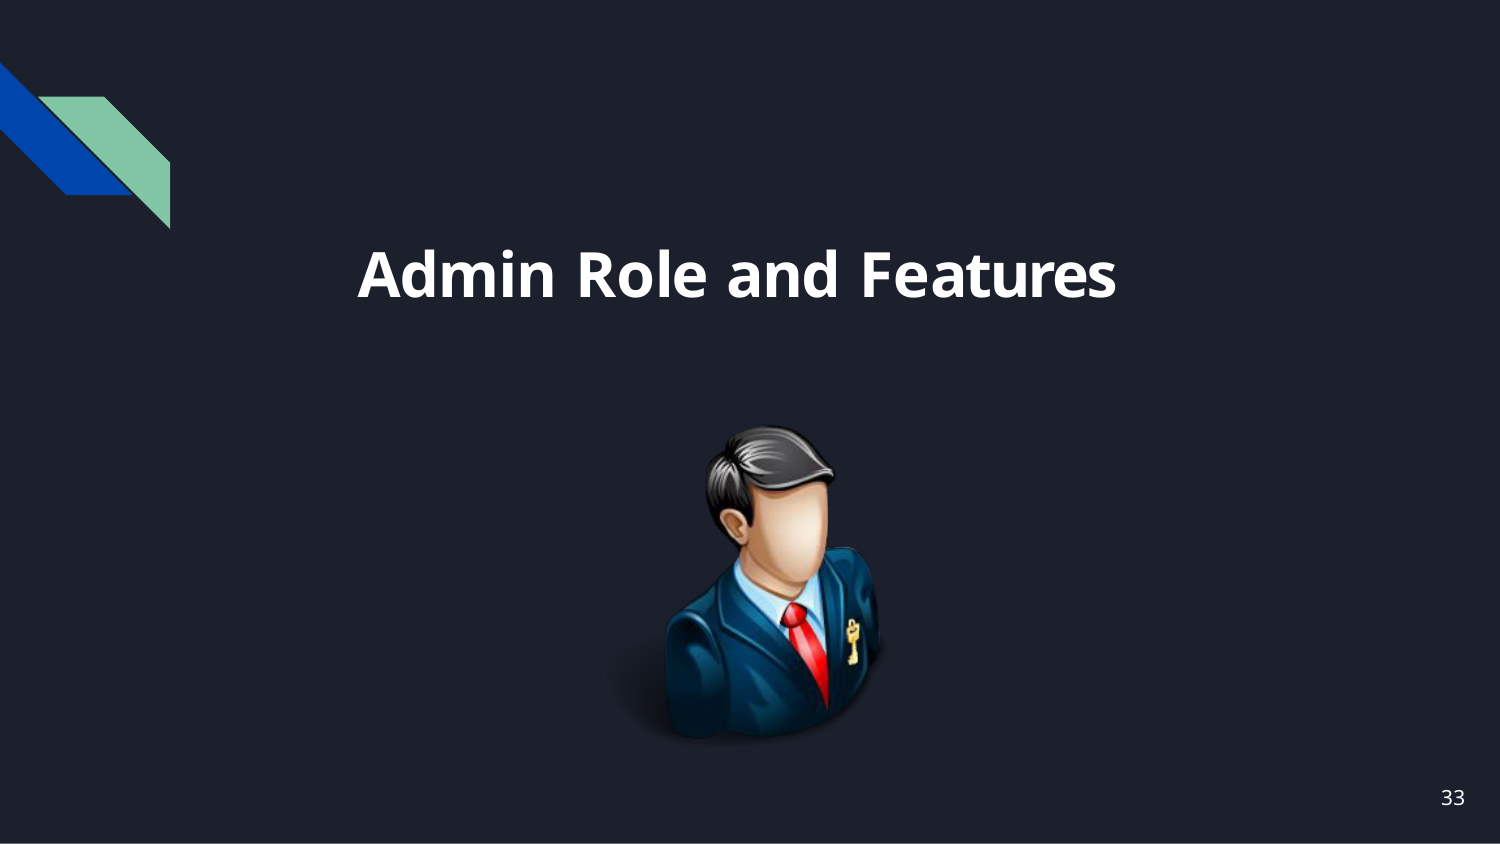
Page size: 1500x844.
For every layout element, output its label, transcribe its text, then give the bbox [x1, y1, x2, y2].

title Admin Role and Features [311, 232, 1189, 376]
picture [577, 421, 910, 753]
slide_number 33 [1434, 782, 1472, 844]
